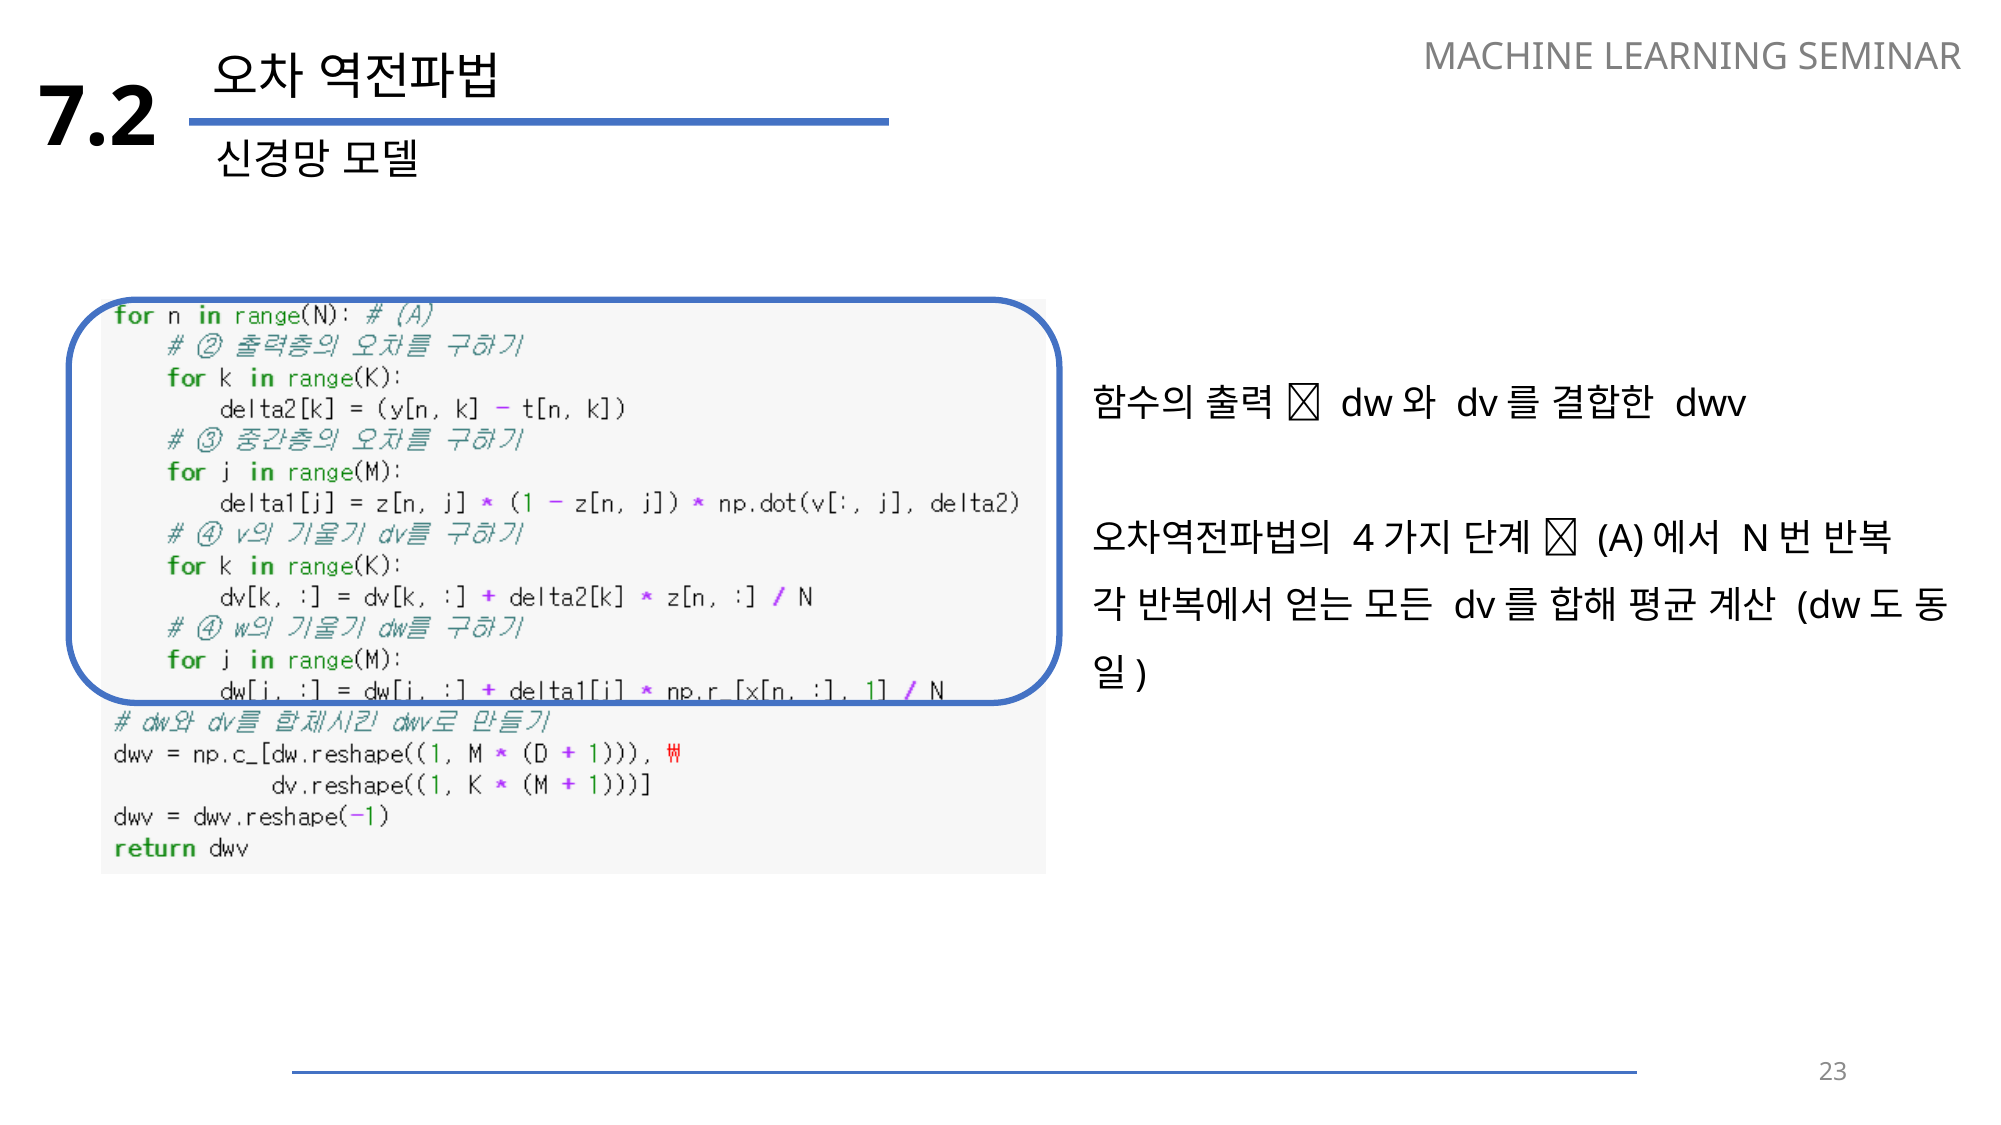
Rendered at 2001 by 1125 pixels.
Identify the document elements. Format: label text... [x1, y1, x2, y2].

text_box 오차 역전파법 [140, 37, 574, 113]
text_box 7.2 [23, 55, 182, 170]
slide_number 23 [1412, 1042, 1863, 1103]
text_box 함수의 출력  dw와 dv를 결합한 dwv 오차역전파법의 4가지 단계  (A)에서 N번 반복 각 반복에서 얻는 모든 dv를 합해 평균 계산 (dw도 동일) [1077, 348, 2000, 701]
text_box 신경망 모델 [200, 125, 554, 191]
text_box [67, 308, 101, 695]
text_box [188, 117, 890, 127]
picture [101, 299, 1046, 874]
text_box MACHINE LEARNING SEMINAR [1342, 24, 1977, 85]
text_box [1046, 325, 1061, 678]
